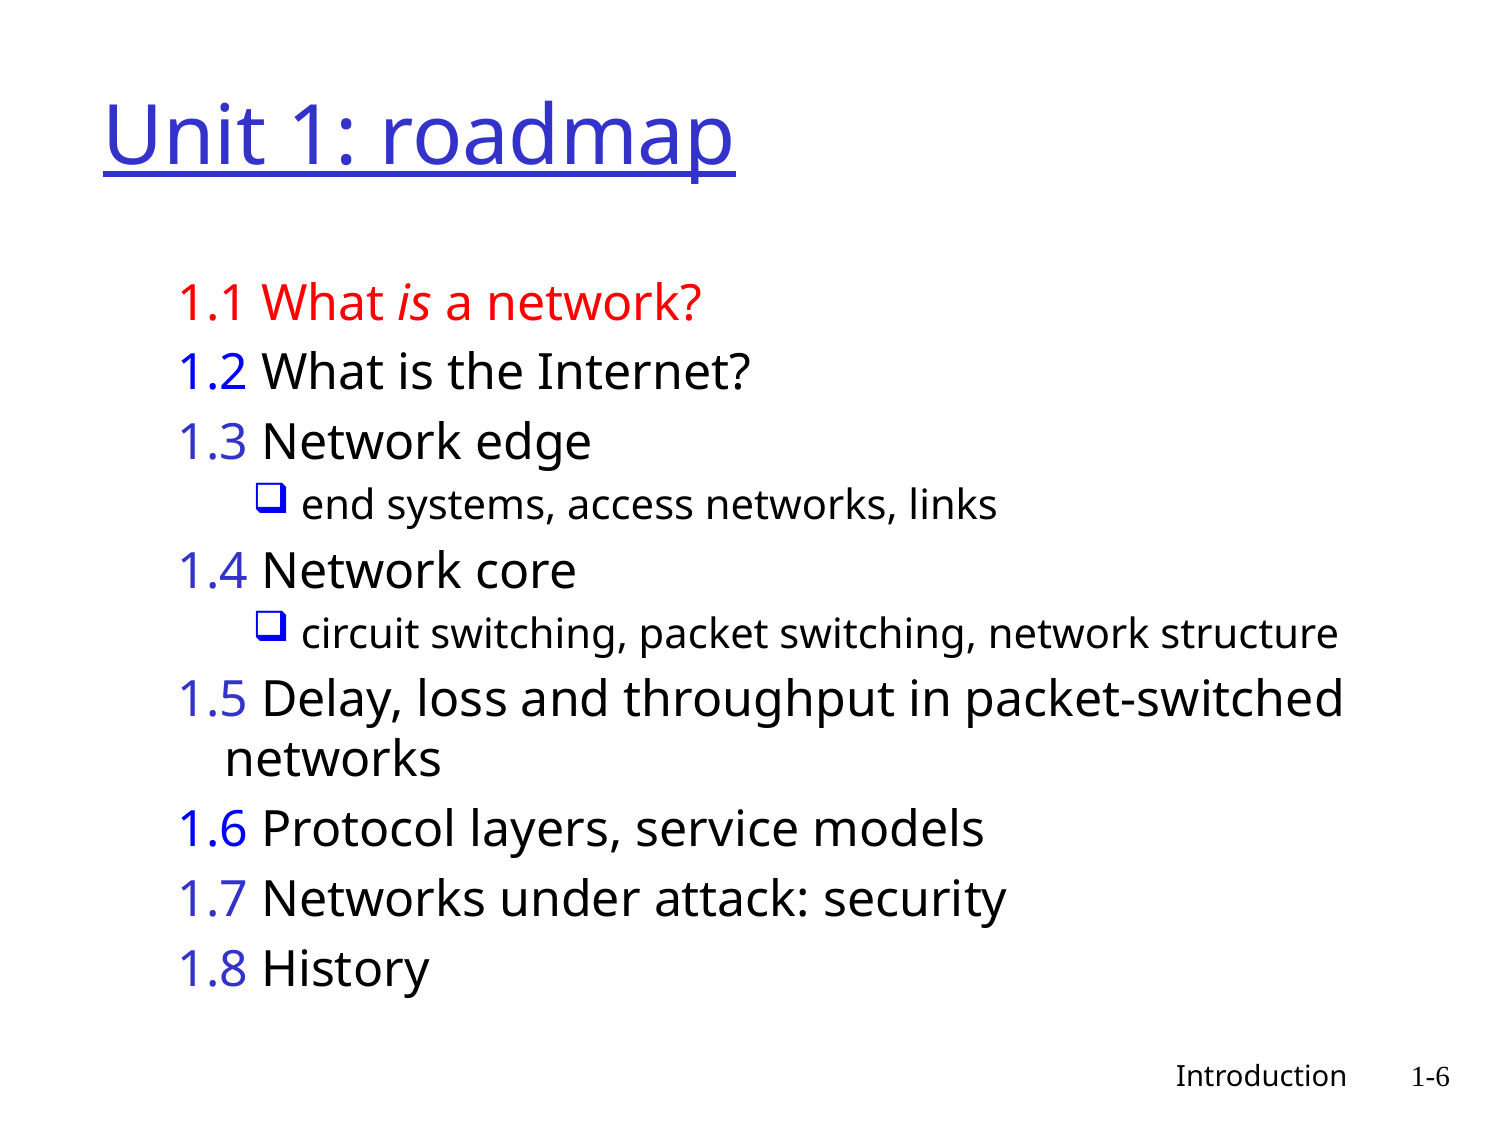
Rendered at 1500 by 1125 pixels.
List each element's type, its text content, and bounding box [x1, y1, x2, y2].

slide_number 1-6 [1362, 1049, 1466, 1125]
footer Introduction [887, 1049, 1362, 1125]
list 1.1 What is a network? 1.2 What is the Internet? 1.3 Network edge end systems, access networks, links 1.4 Network core circuit switching, packet switching, network structure 1.5 Delay, loss and throughput in packet-switched networks 1.6 Protocol layers, service models 1.7 Networks under attack: security 1.8 History [87, 262, 1435, 1026]
title Unit 1: roadmap [87, 37, 1363, 226]
